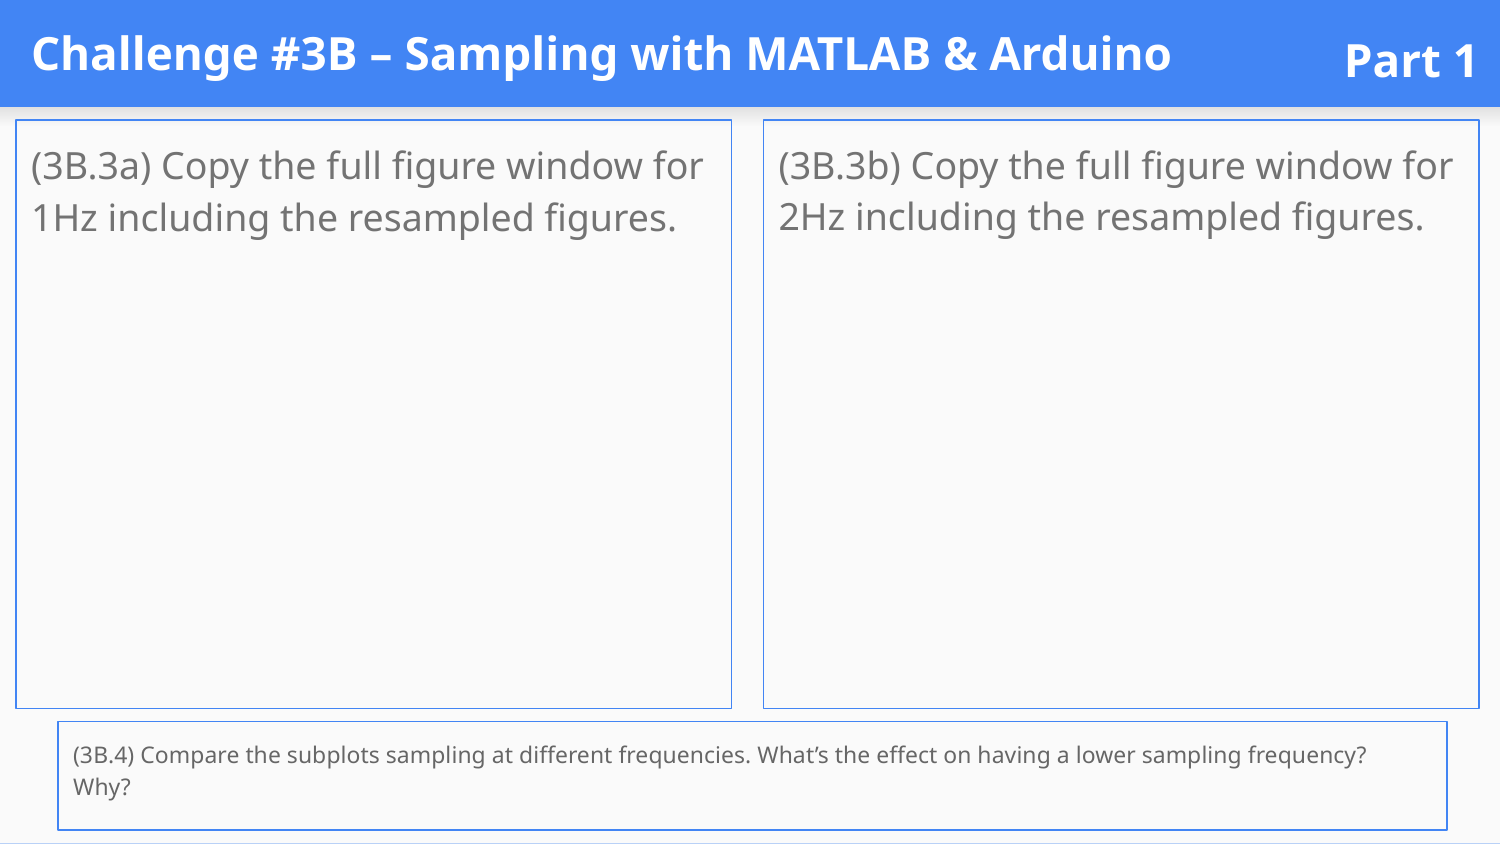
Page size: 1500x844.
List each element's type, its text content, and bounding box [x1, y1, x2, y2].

text_box (3B.3b) Copy the full figure window for 2Hz including the resampled figures. [763, 119, 1480, 709]
title Challenge #3B – Sampling with MATLAB & Arduino [16, 2, 1464, 102]
list (3B.4) Compare the subplots sampling at different frequencies. What’s the effect on having a lower sampling frequency? Why? [58, 721, 1448, 831]
title Part 1 [1328, 9, 1500, 109]
list (3B.3a) Copy the full figure window for 1Hz including the resampled figures. [16, 120, 732, 709]
